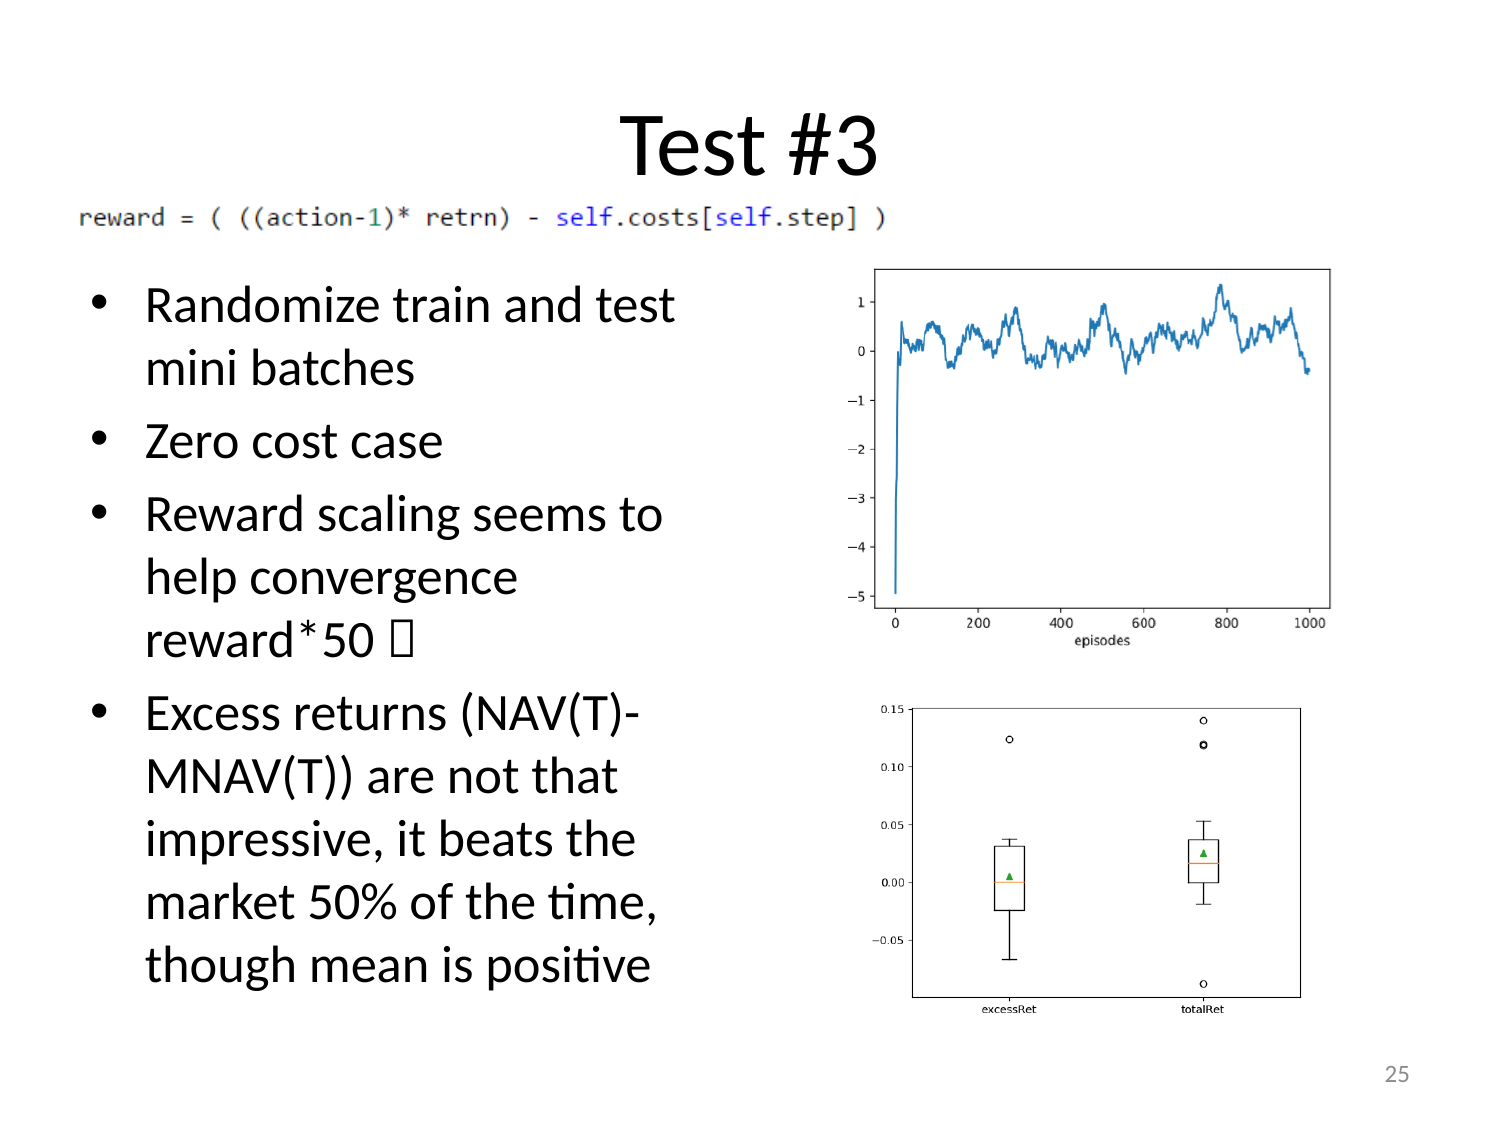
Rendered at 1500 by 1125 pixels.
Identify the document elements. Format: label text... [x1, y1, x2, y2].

slide_number 25 [1074, 1042, 1425, 1103]
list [849, 662, 1351, 1038]
title Test #3 [75, 45, 1425, 233]
list Randomize train and test mini batches Zero cost case Reward scaling seems to help convergence reward*50  Excess returns (NAV(T)-MNAV(T)) are not that impressive, it beats the market 50% of the time, though mean is positive [75, 270, 738, 1005]
picture [62, 199, 1363, 652]
